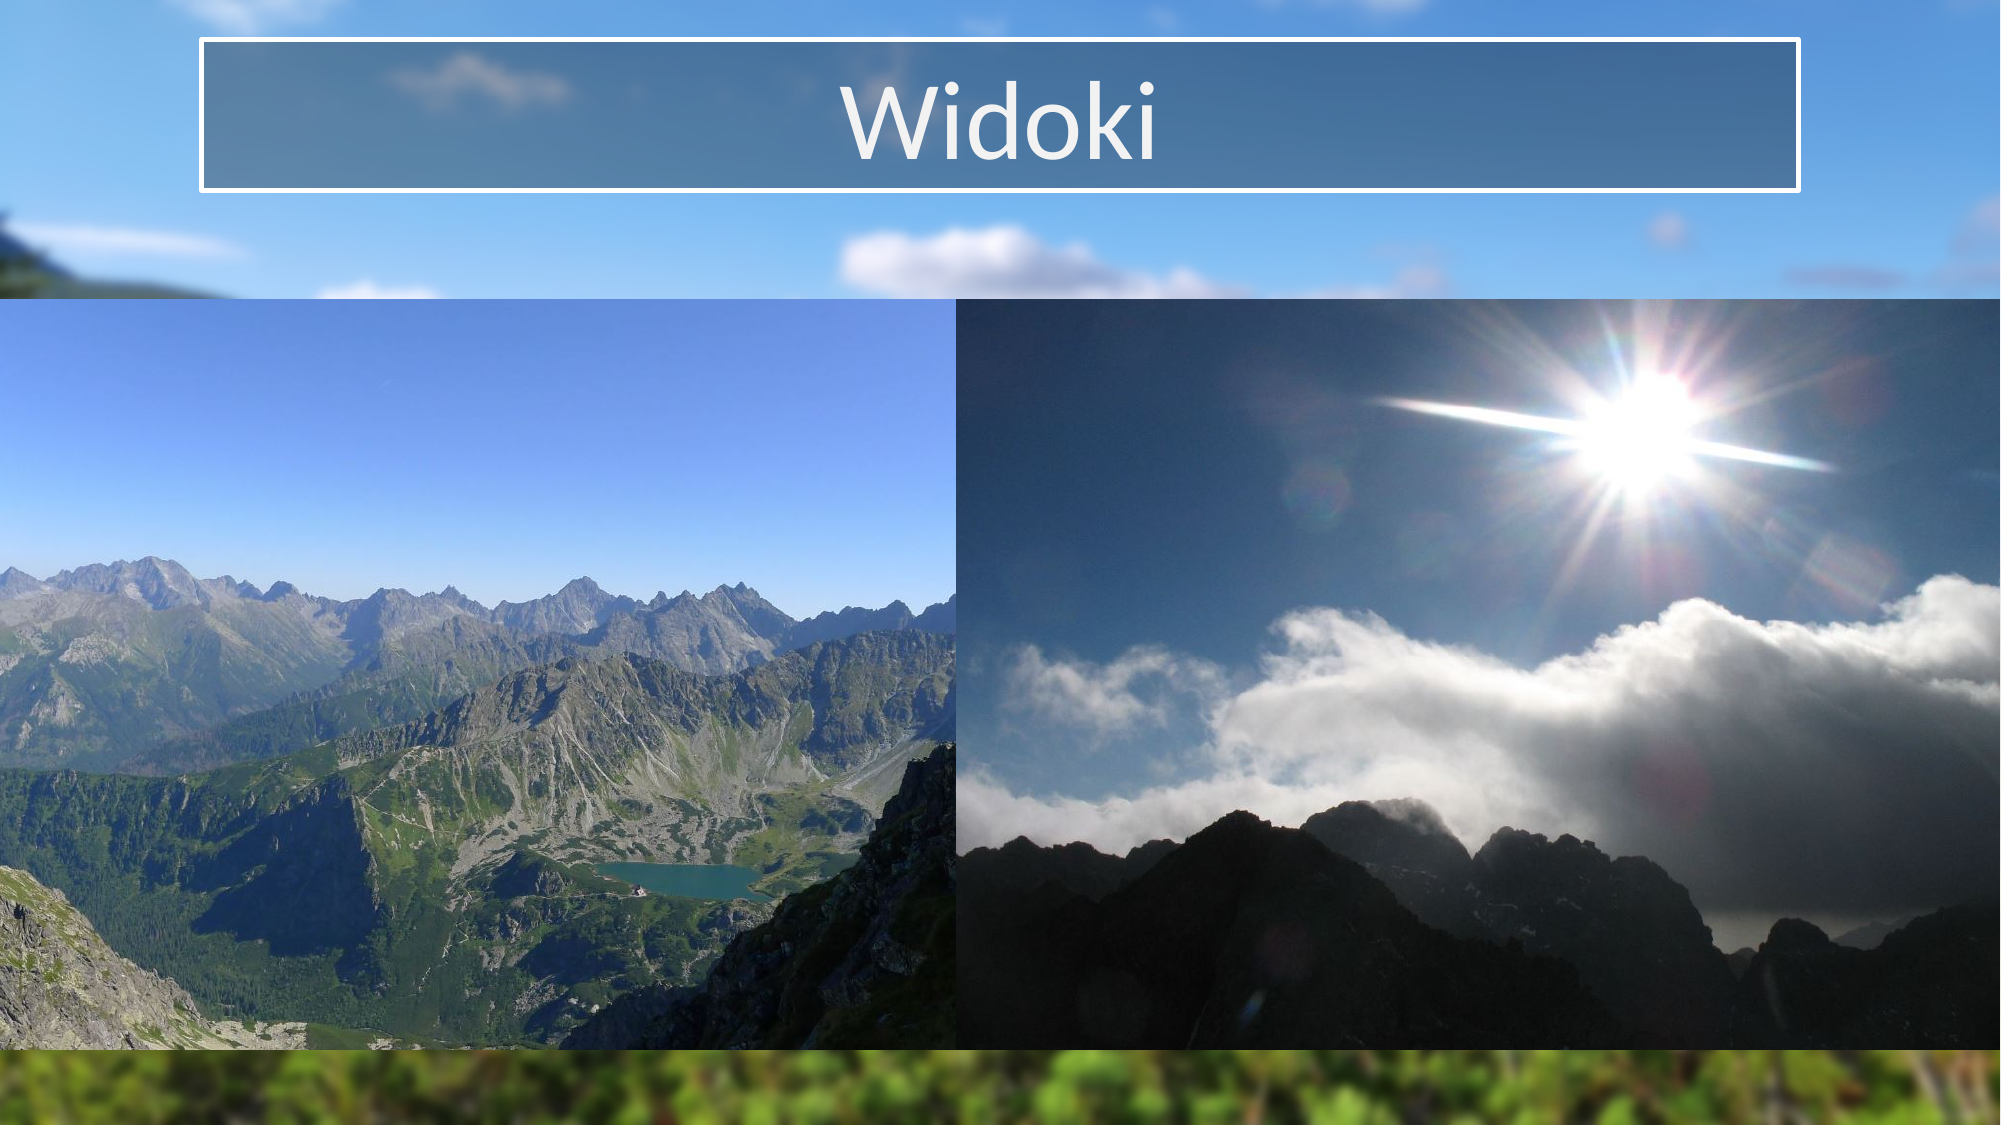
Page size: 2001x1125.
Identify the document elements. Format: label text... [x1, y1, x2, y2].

picture [0, 0, 2001, 1125]
text_box Widoki [201, 39, 1799, 191]
